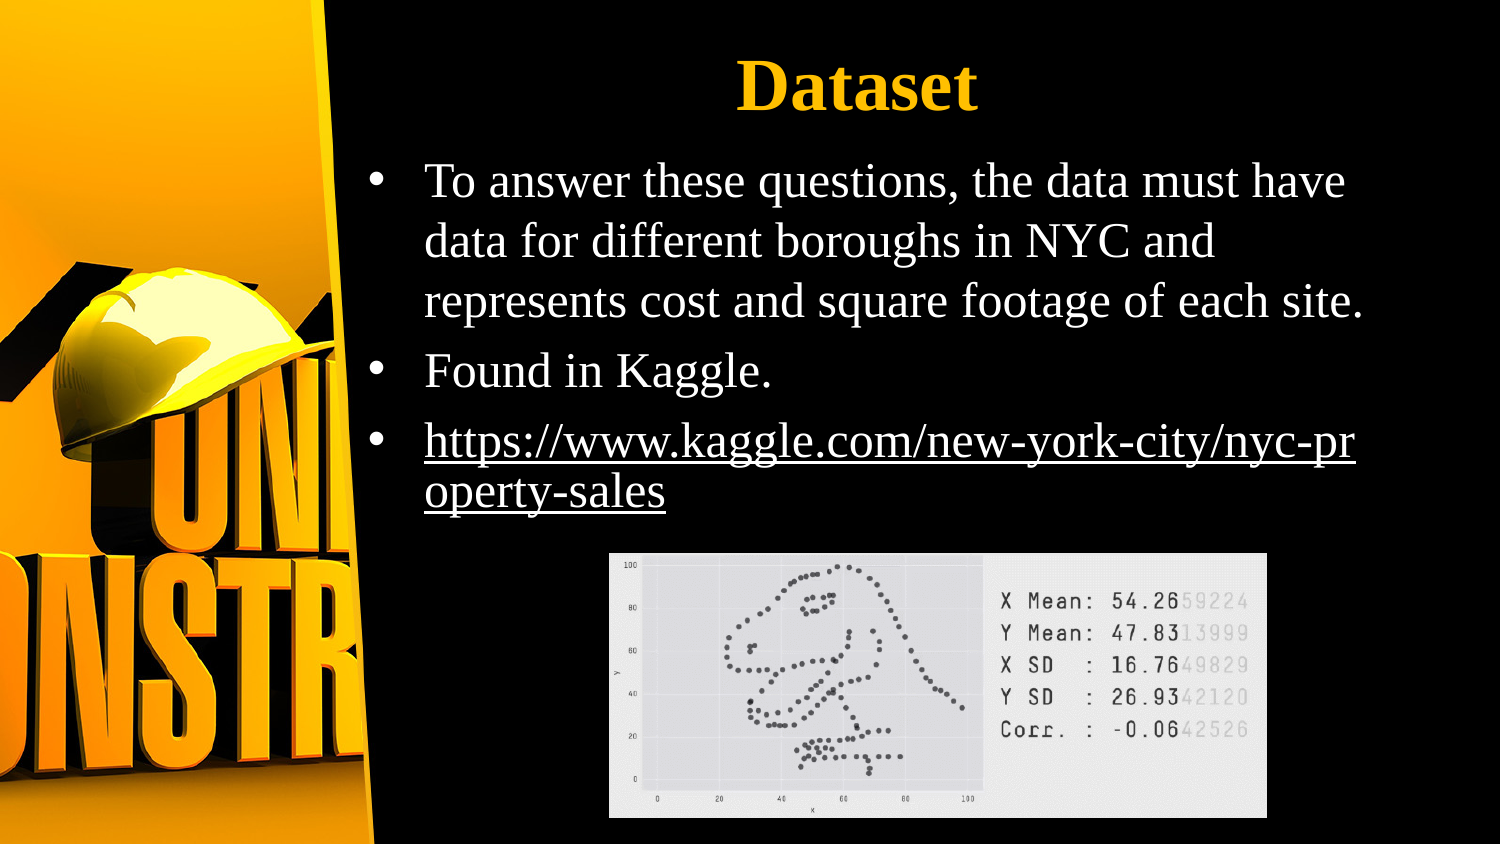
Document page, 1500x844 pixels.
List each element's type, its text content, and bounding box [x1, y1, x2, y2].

picture [0, 0, 1500, 844]
list To answer these questions, the data must have data for different boroughs in NYC and represents cost and square footage of each site. Found in Kaggle. https://www.kaggle.com/new-york-city/nyc-property-sales [352, 140, 1394, 717]
title Dataset [721, 21, 1413, 141]
